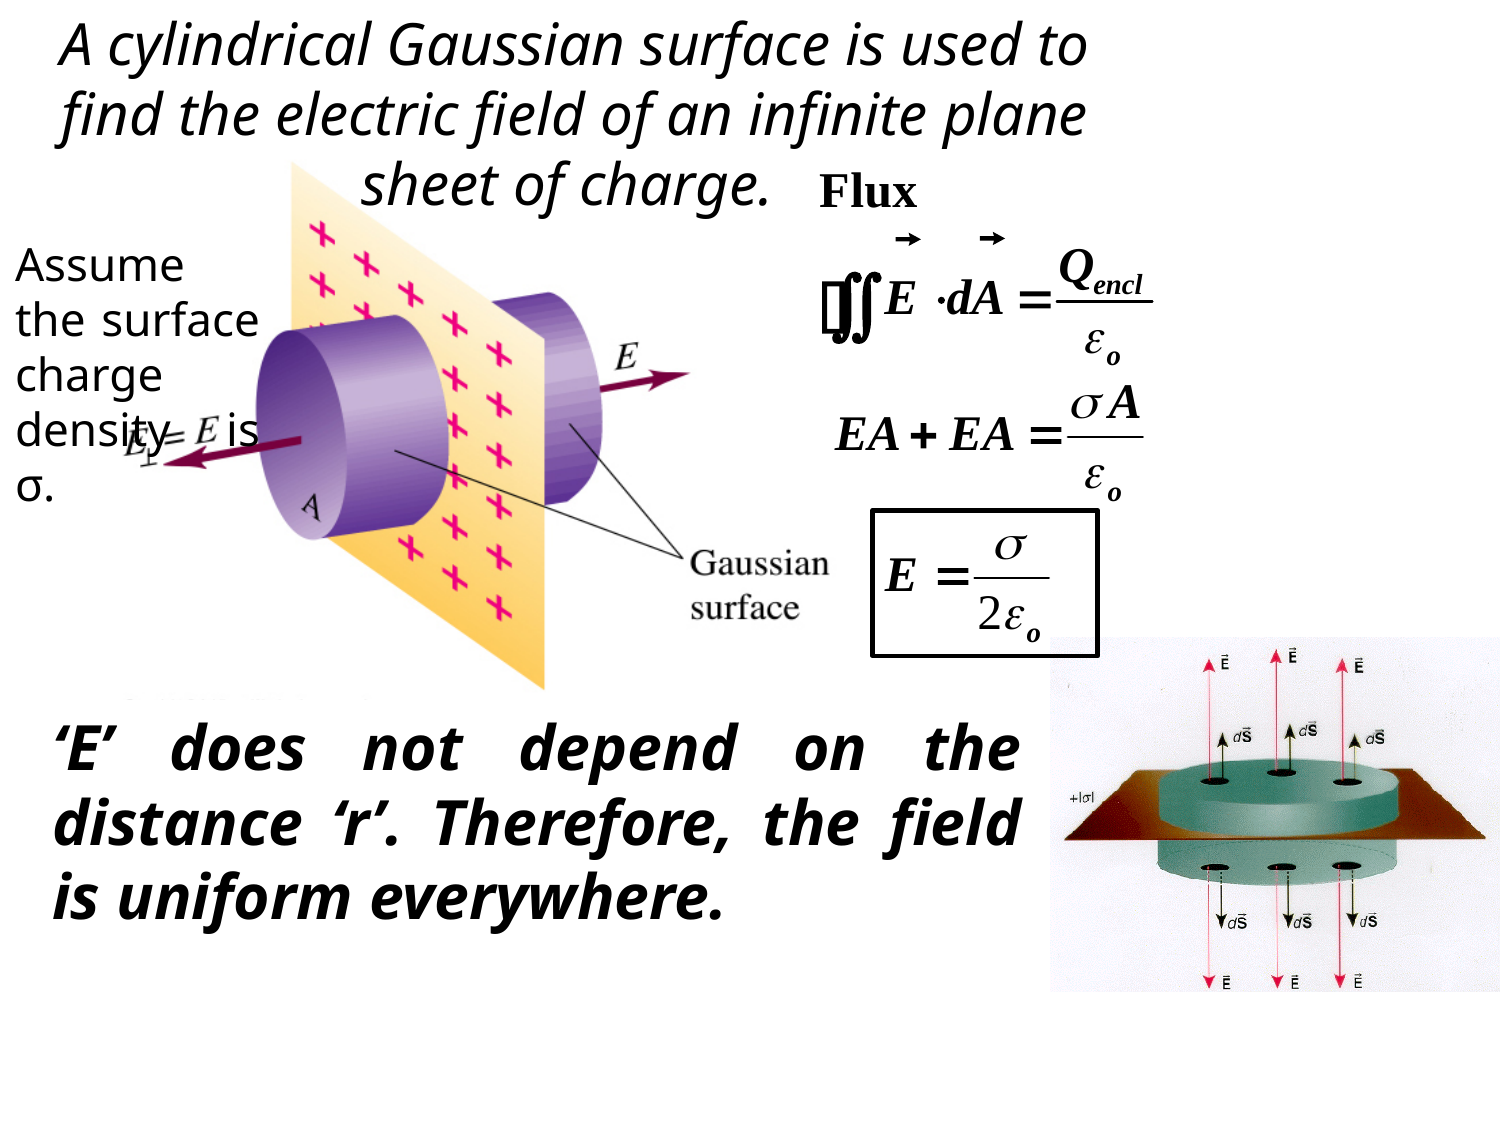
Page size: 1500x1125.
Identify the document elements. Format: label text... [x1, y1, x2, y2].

picture [112, 149, 1500, 992]
text_box Assume the surface charge density is σ. [0, 228, 112, 518]
text_box A cylindrical Gaussian surface is used to find the electric field of an infinite plane sheet of charge. [0, 0, 1150, 225]
text_box ‘E’ does not depend on the distance ‘r’. Therefore, the field is uniform everywhere. [37, 699, 1038, 940]
